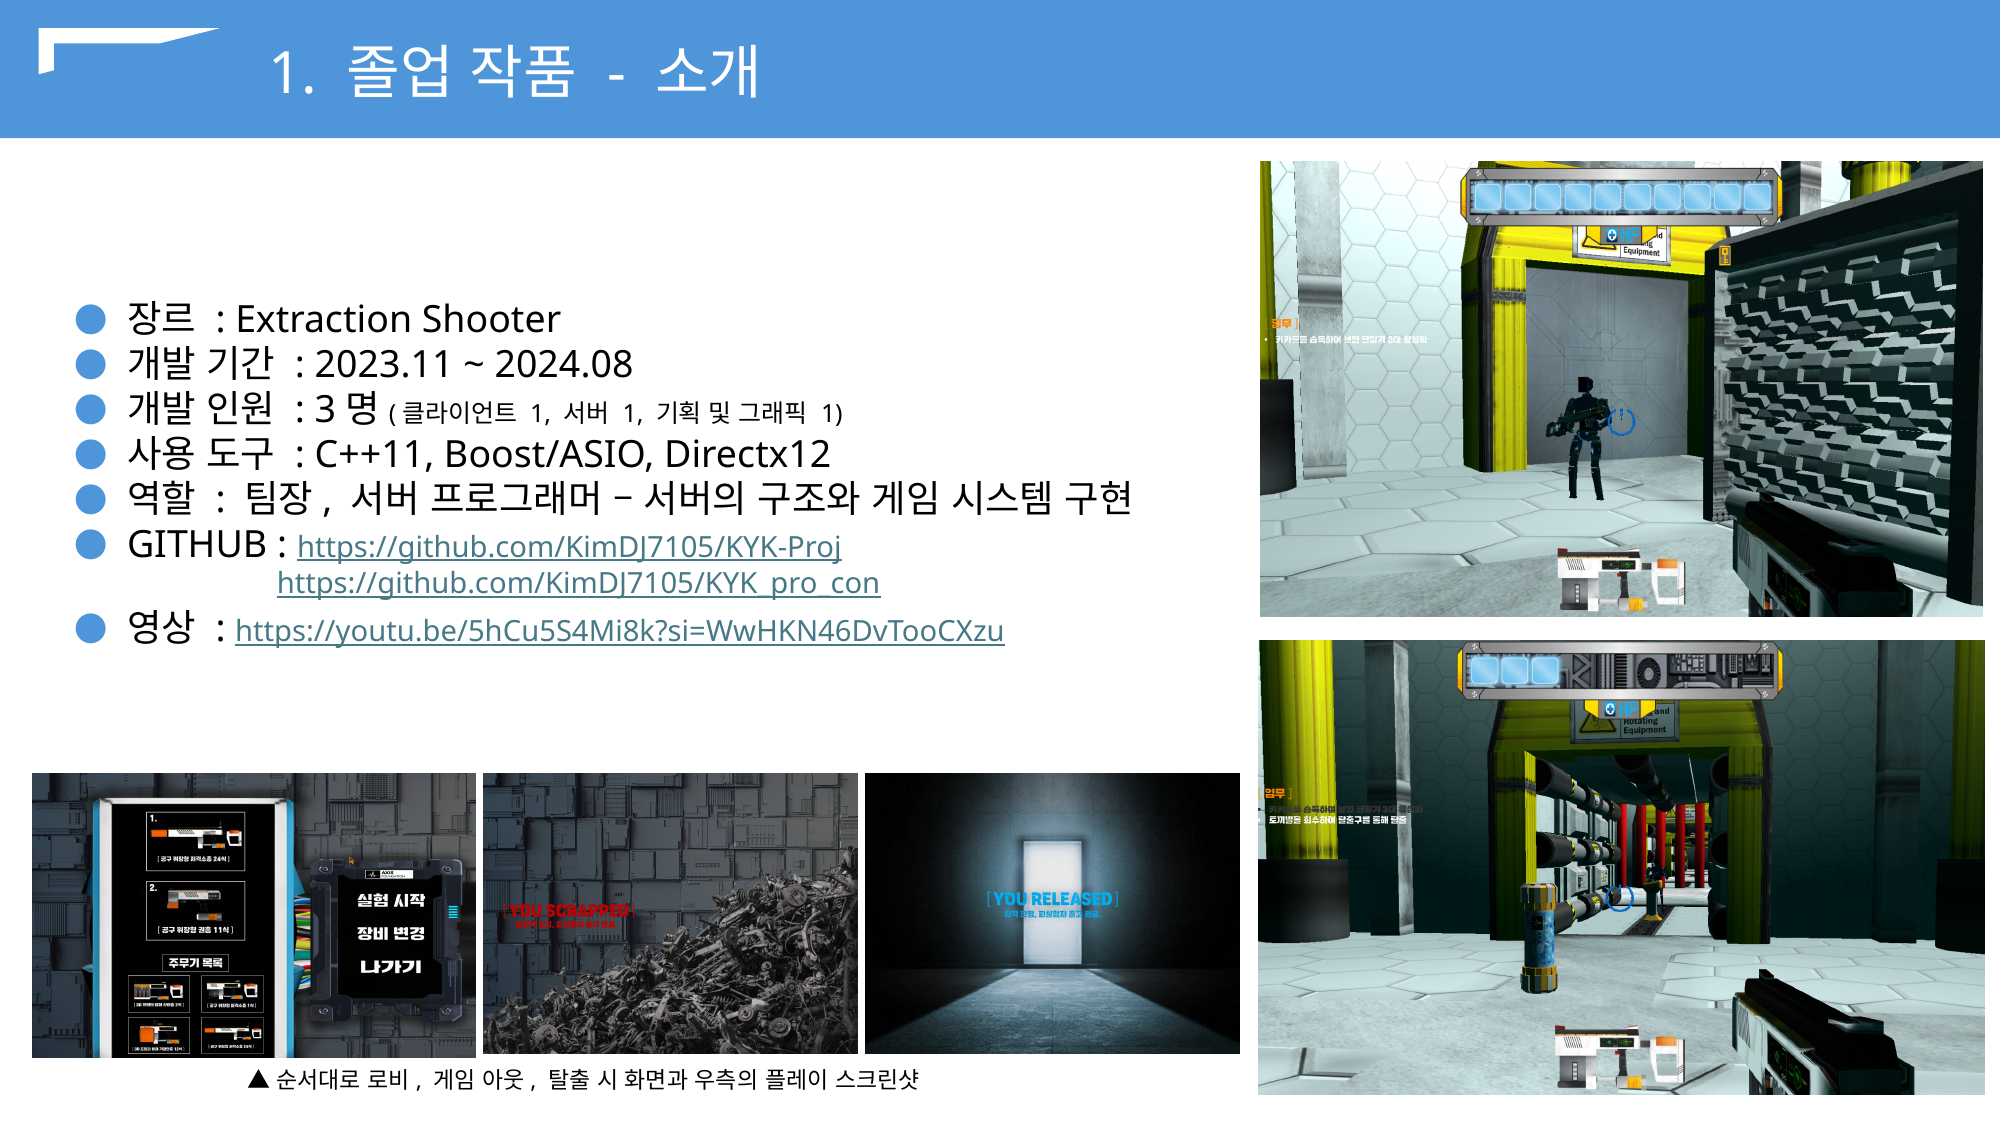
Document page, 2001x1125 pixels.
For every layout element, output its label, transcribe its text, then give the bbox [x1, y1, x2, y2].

text_box [36, 26, 221, 77]
picture [1259, 161, 1984, 617]
text_box ● 장르 : Extraction Shooter ● 개발 기간 : 2023.11 ~ 2024.08 ● 개발 인원 : 3명(클라이언트 1, 서버 1, 기획 및 그래픽 1) ● 사용 도구 : C++11, Boost/ASIO, Directx12 ● 역할 : 팀장, 서버 프로그래머 – 서버의 구조와 게임 시스템 구현 ● GITHUB : https://github.com/KimDJ7105/KYK-Proj https://github.com/KimDJ7105/KYK_pro_con ● 영상 : https://youtu.be/5hCu5S4Mi8k?si=WwHKN46DvTooCXzu [59, 287, 1210, 692]
picture [31, 772, 477, 1059]
text_box ▲순서대로 로비, 게임 아웃, 탈출 시 화면과 우측의 플레이 스크린샷 [233, 1057, 984, 1100]
picture [865, 773, 1240, 1055]
picture [483, 773, 859, 1055]
text_box [0, 0, 2000, 140]
text_box 1. 졸업 작품 - 소개 [253, 28, 1064, 113]
picture [1258, 639, 1985, 1096]
